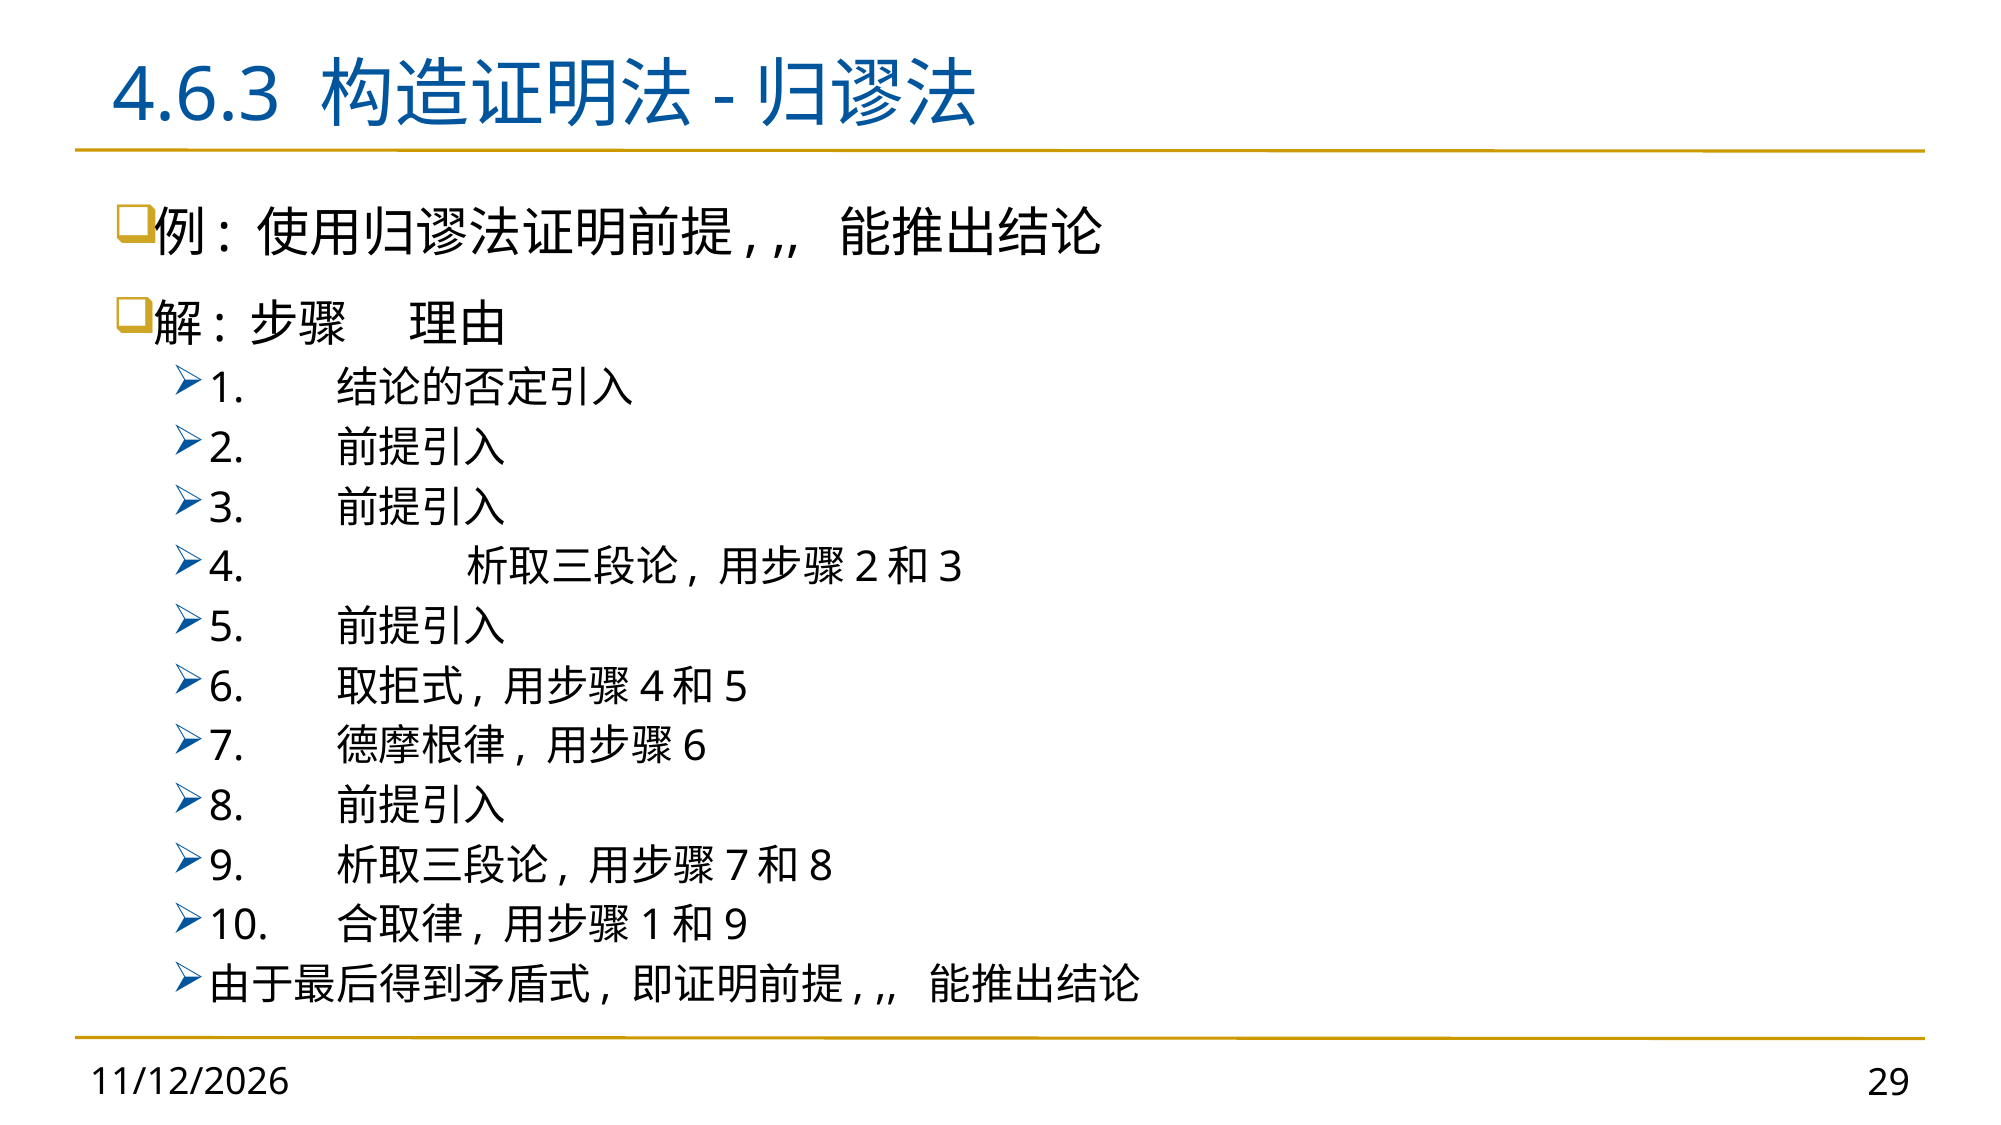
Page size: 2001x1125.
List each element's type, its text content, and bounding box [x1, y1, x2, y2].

title 4.6.3 构造证明法-归谬法 [97, 44, 1900, 149]
slide_number 29 [1325, 1050, 1925, 1111]
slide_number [75, 1050, 550, 1111]
